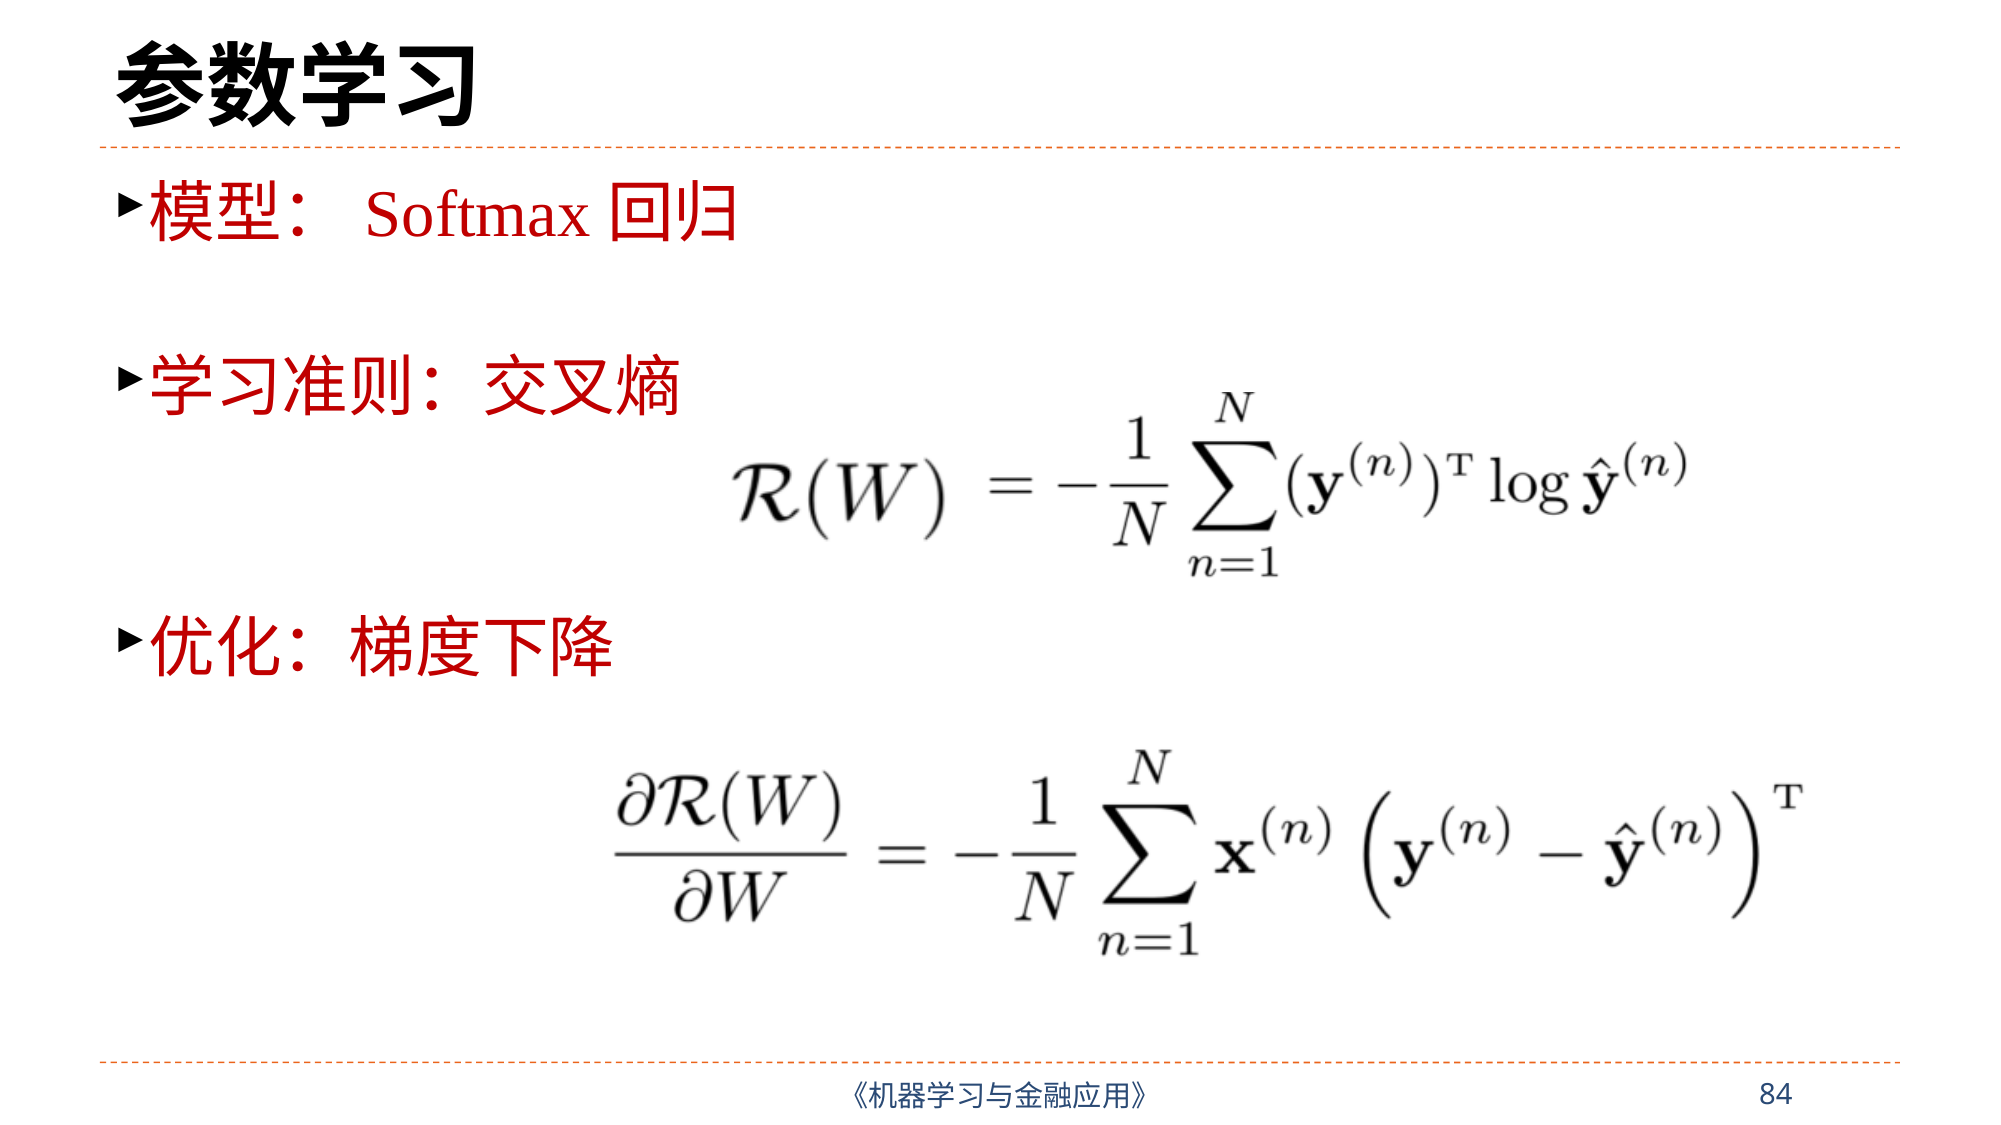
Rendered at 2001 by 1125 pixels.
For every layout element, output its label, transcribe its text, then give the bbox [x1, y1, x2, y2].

title 参数学习 [99, 24, 1900, 146]
list 模型：Softmax回归 学习准则：交叉熵 优化：梯度下降 [99, 162, 1900, 1050]
picture [698, 392, 1696, 594]
picture [574, 735, 1826, 980]
